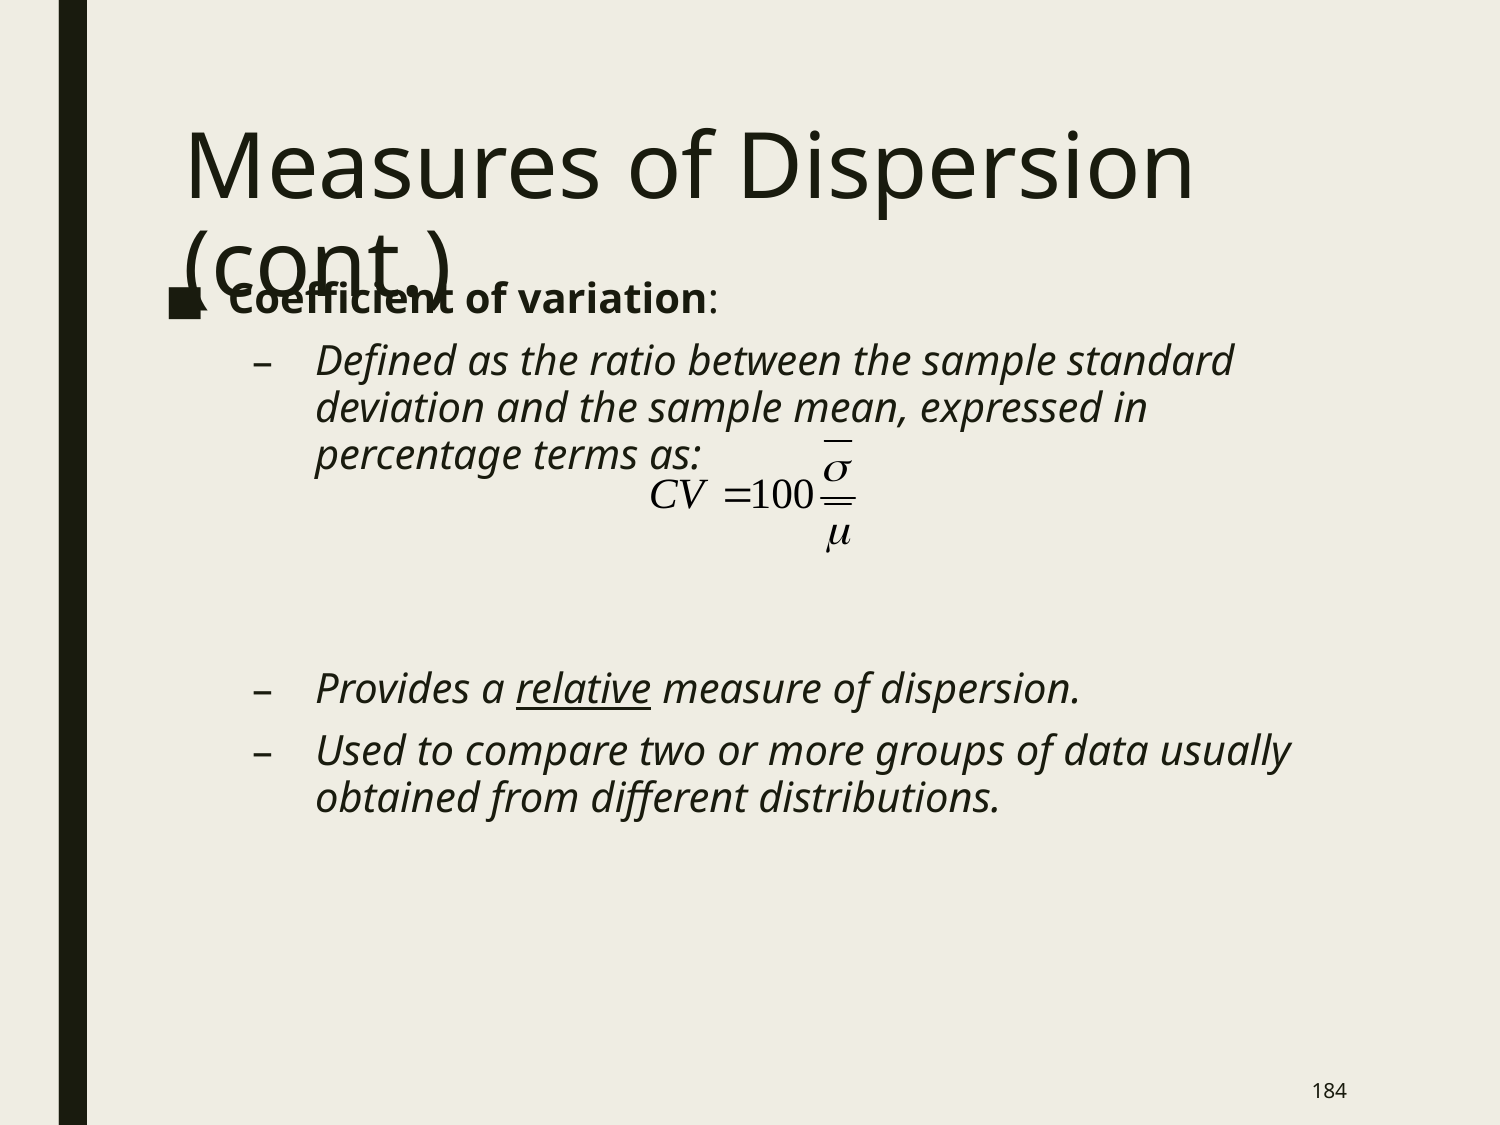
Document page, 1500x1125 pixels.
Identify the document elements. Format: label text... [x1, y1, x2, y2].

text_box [643, 432, 865, 563]
list Coefficient of variation: Defined as the ratio between the sample standard deviation and the sample mean, expressed in percentage terms as: Provides a relative measure of dispersion. Used to compare two or more groups of data usually obtained from different distributions. [150, 268, 1332, 857]
slide_number 183 [1165, 1058, 1362, 1125]
title Measures of Dispersion (cont.) [168, 112, 1351, 357]
